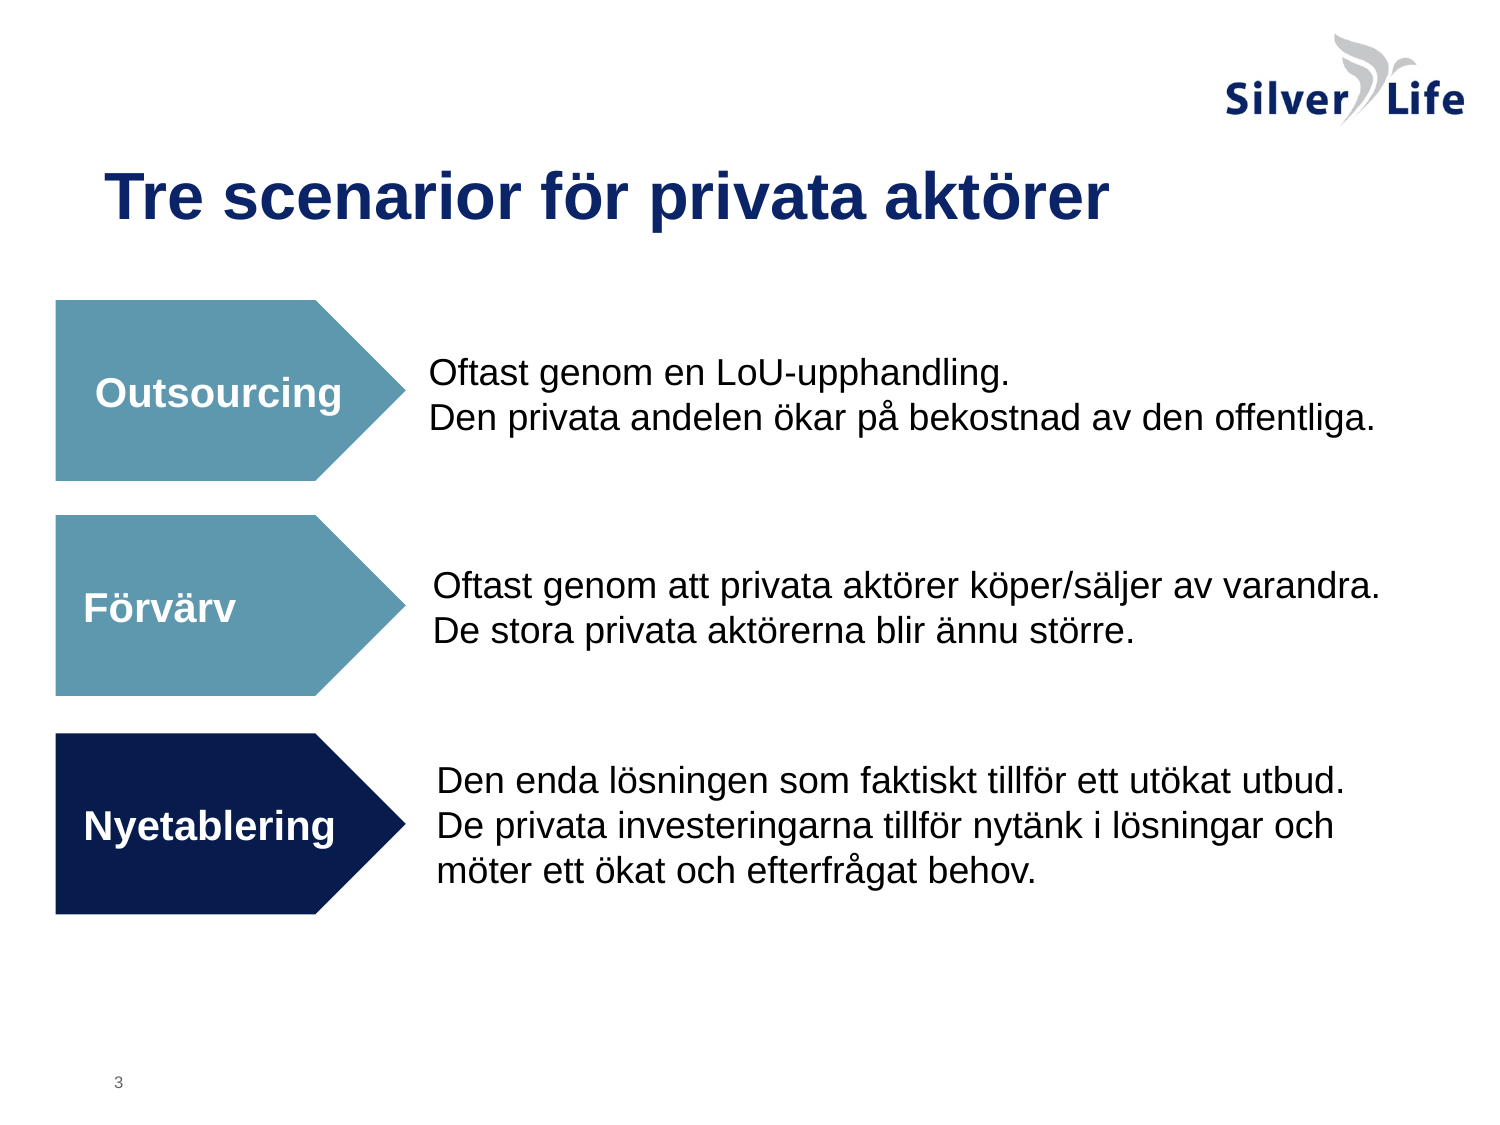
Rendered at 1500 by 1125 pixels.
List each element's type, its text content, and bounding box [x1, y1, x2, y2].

text_box [55, 733, 406, 915]
title Tre scenarior för privata aktörer [89, 144, 1454, 241]
text_box [55, 515, 406, 696]
text_box Oftast genom en LoU-upphandling. Den privata andelen ökar på bekostnad av den offentliga. [428, 347, 1469, 438]
text_box Oftast genom att privata aktörer köper/säljer av varandra. De stora privata aktörerna blir ännu större. [432, 561, 1434, 652]
slide_number 3 [98, 1064, 151, 1125]
text_box Den enda lösningen som faktiskt tillför ett utökat utbud. De privata investeringarna tillför nytänk i lösningar och möter ett ökat och efterfrågat behov. [436, 756, 1419, 892]
text_box [55, 300, 406, 481]
text_box Outsourcing [68, 358, 371, 423]
picture [1222, 31, 1468, 129]
text_box Förvärv [68, 573, 349, 638]
text_box Nyetablering [68, 791, 360, 857]
